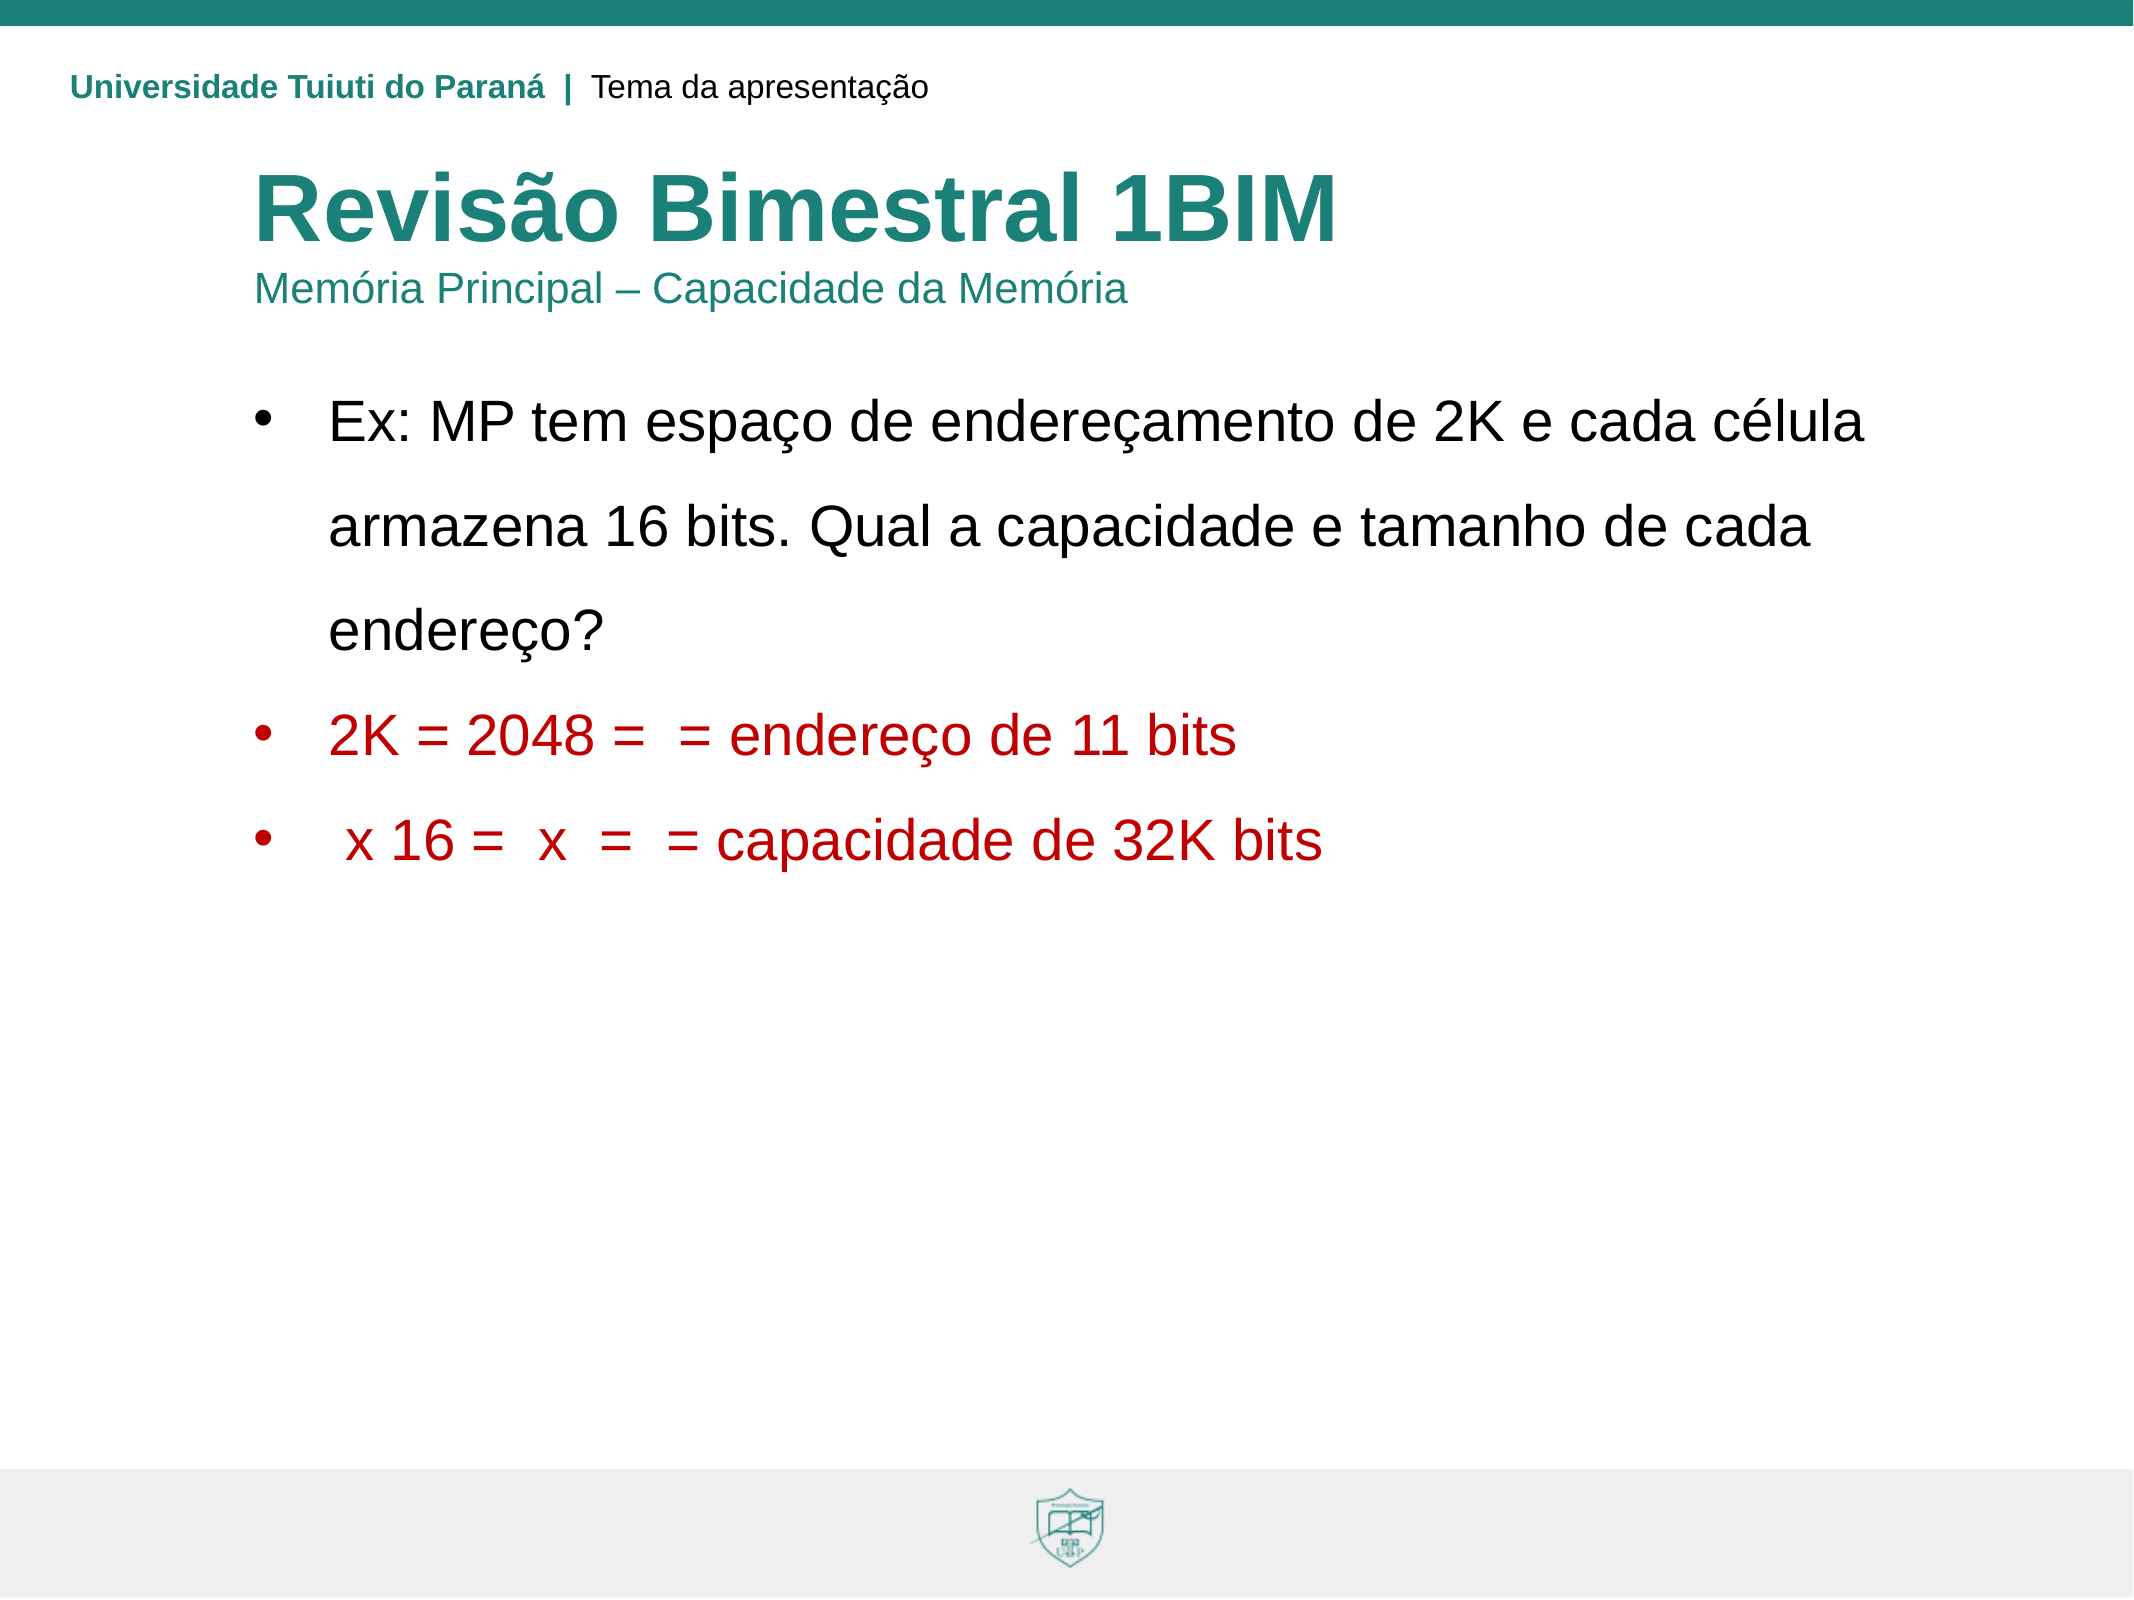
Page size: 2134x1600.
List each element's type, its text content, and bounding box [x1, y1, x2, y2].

text_box Universidade Tuiuti do Paraná | Tema da apresentação [63, 59, 936, 112]
picture [0, 0, 2134, 26]
picture [0, 1469, 2134, 1598]
